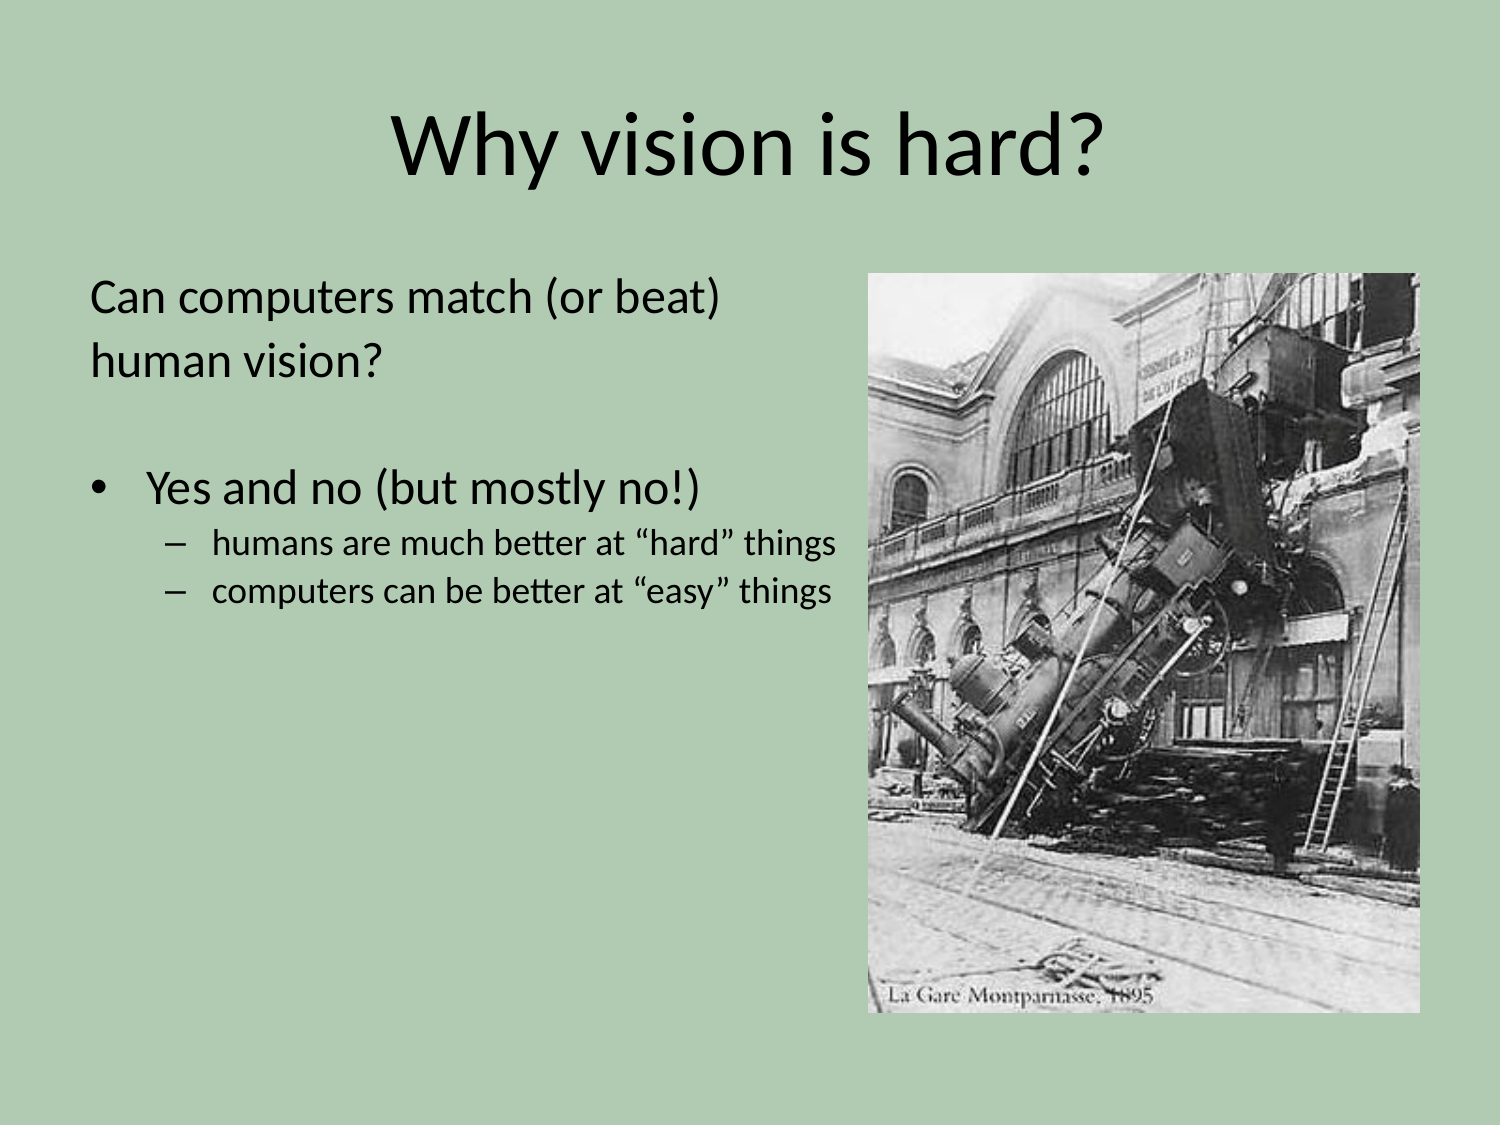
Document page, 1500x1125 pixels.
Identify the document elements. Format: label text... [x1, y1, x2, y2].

list Can computers match (or beat) human vision? Yes and no (but mostly no!) humans are much better at “hard” things computers can be better at “easy” things [75, 262, 1425, 1005]
picture [867, 273, 1420, 1013]
title Why vision is hard? [75, 45, 1425, 233]
